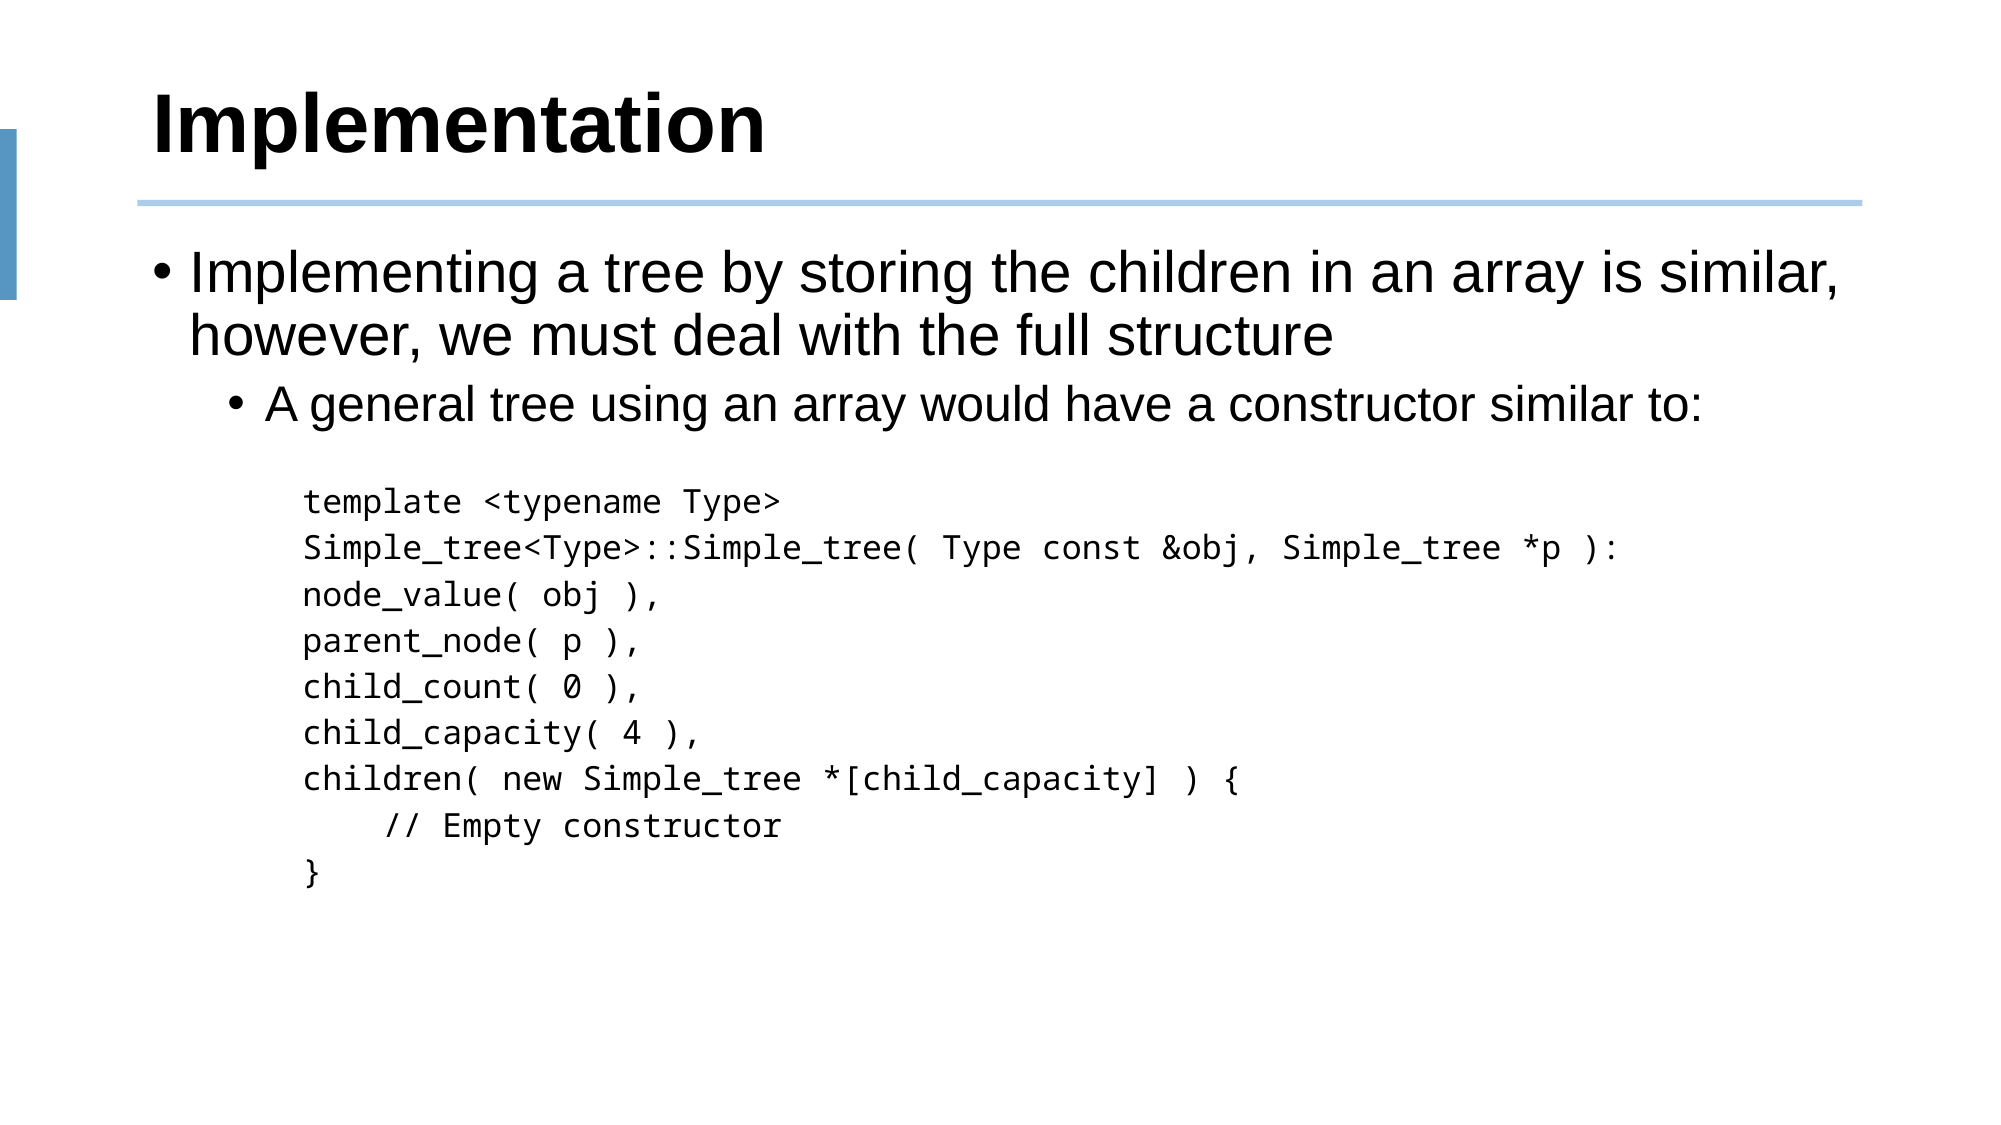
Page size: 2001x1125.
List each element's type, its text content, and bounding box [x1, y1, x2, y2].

list Implementing a tree by storing the children in an array is similar, however, we must deal with the full structure A general tree using an array would have a constructor similar to: template <typename Type> Simple_tree<Type>::Simple_tree( Type const &obj, Simple_tree *p ): node_value( obj ), parent_node( p ), child_count( 0 ), child_capacity( 4 ), children( new Simple_tree *[child_capacity] ) { // Empty constructor } [137, 234, 1863, 1005]
title Implementation [137, 42, 1863, 208]
